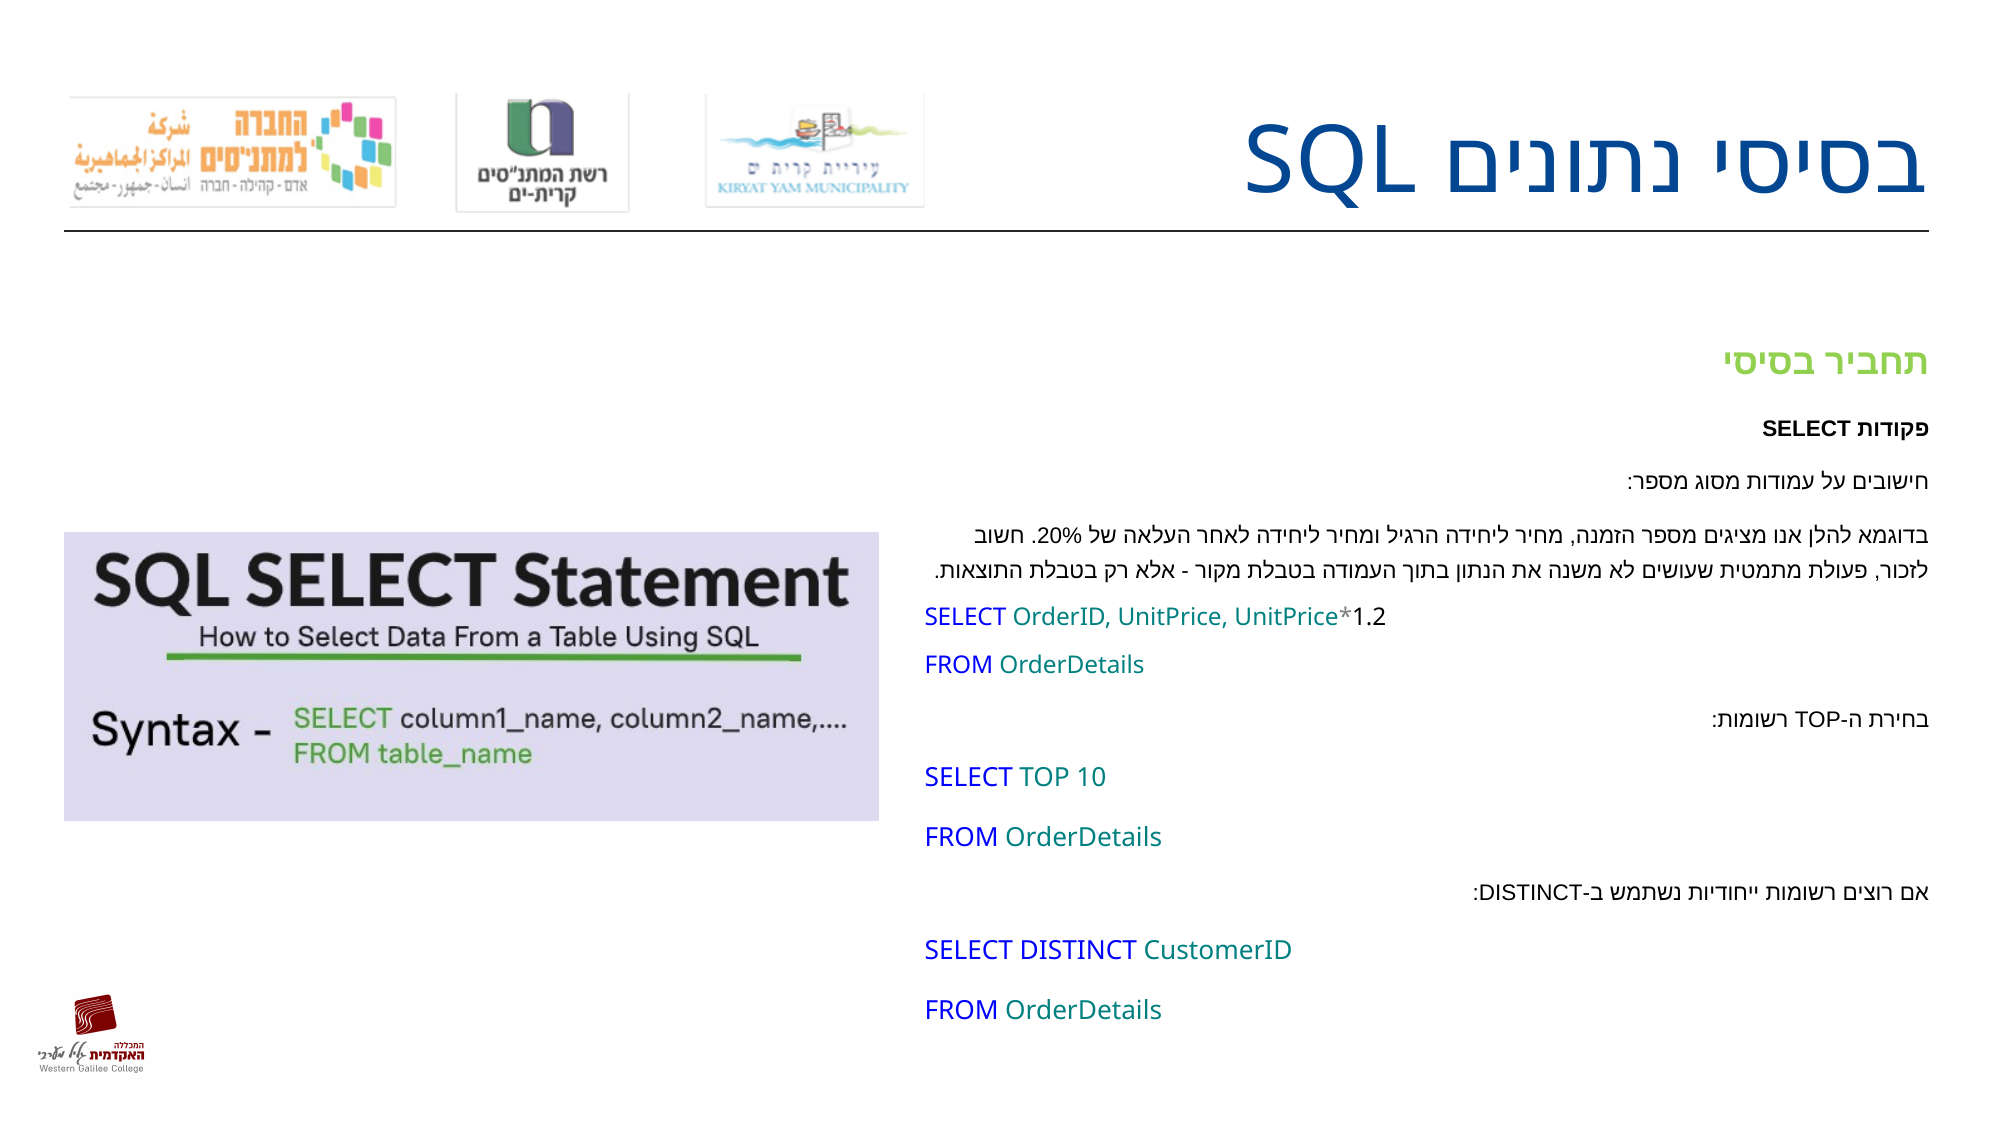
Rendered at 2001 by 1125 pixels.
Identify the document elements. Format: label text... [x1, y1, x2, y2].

picture [70, 93, 925, 213]
title בסיסי נתונים SQL [64, 55, 1930, 221]
picture [64, 532, 879, 821]
picture [18, 970, 164, 1116]
text_box תחביר בסיסי פקודות SELECT חישובים על עמודות מסוג מספר: בדוגמא להלן אנו מציגים מספר הזמנה, מחיר ליחידה הרגיל ומחיר ליחידה לאחר העלאה של 20%. חשוב לזכור, פעולת מתמטית שעושים לא משנה את הנתון בתוך העמודה בטבלת מקור - אלא רק בטבלת התוצאות. SELECT OrderID, UnitPrice, UnitPrice*1.2 FROM OrderDetails בחירת ה-TOP רשומות: SELECT TOP 10 FROM OrderDetails אם רוצים רשומות ייחודיות נשתמש ב-DISTINCT: SELECT DISTINCT CustomerID FROM OrderDetails [924, 309, 1930, 1043]
